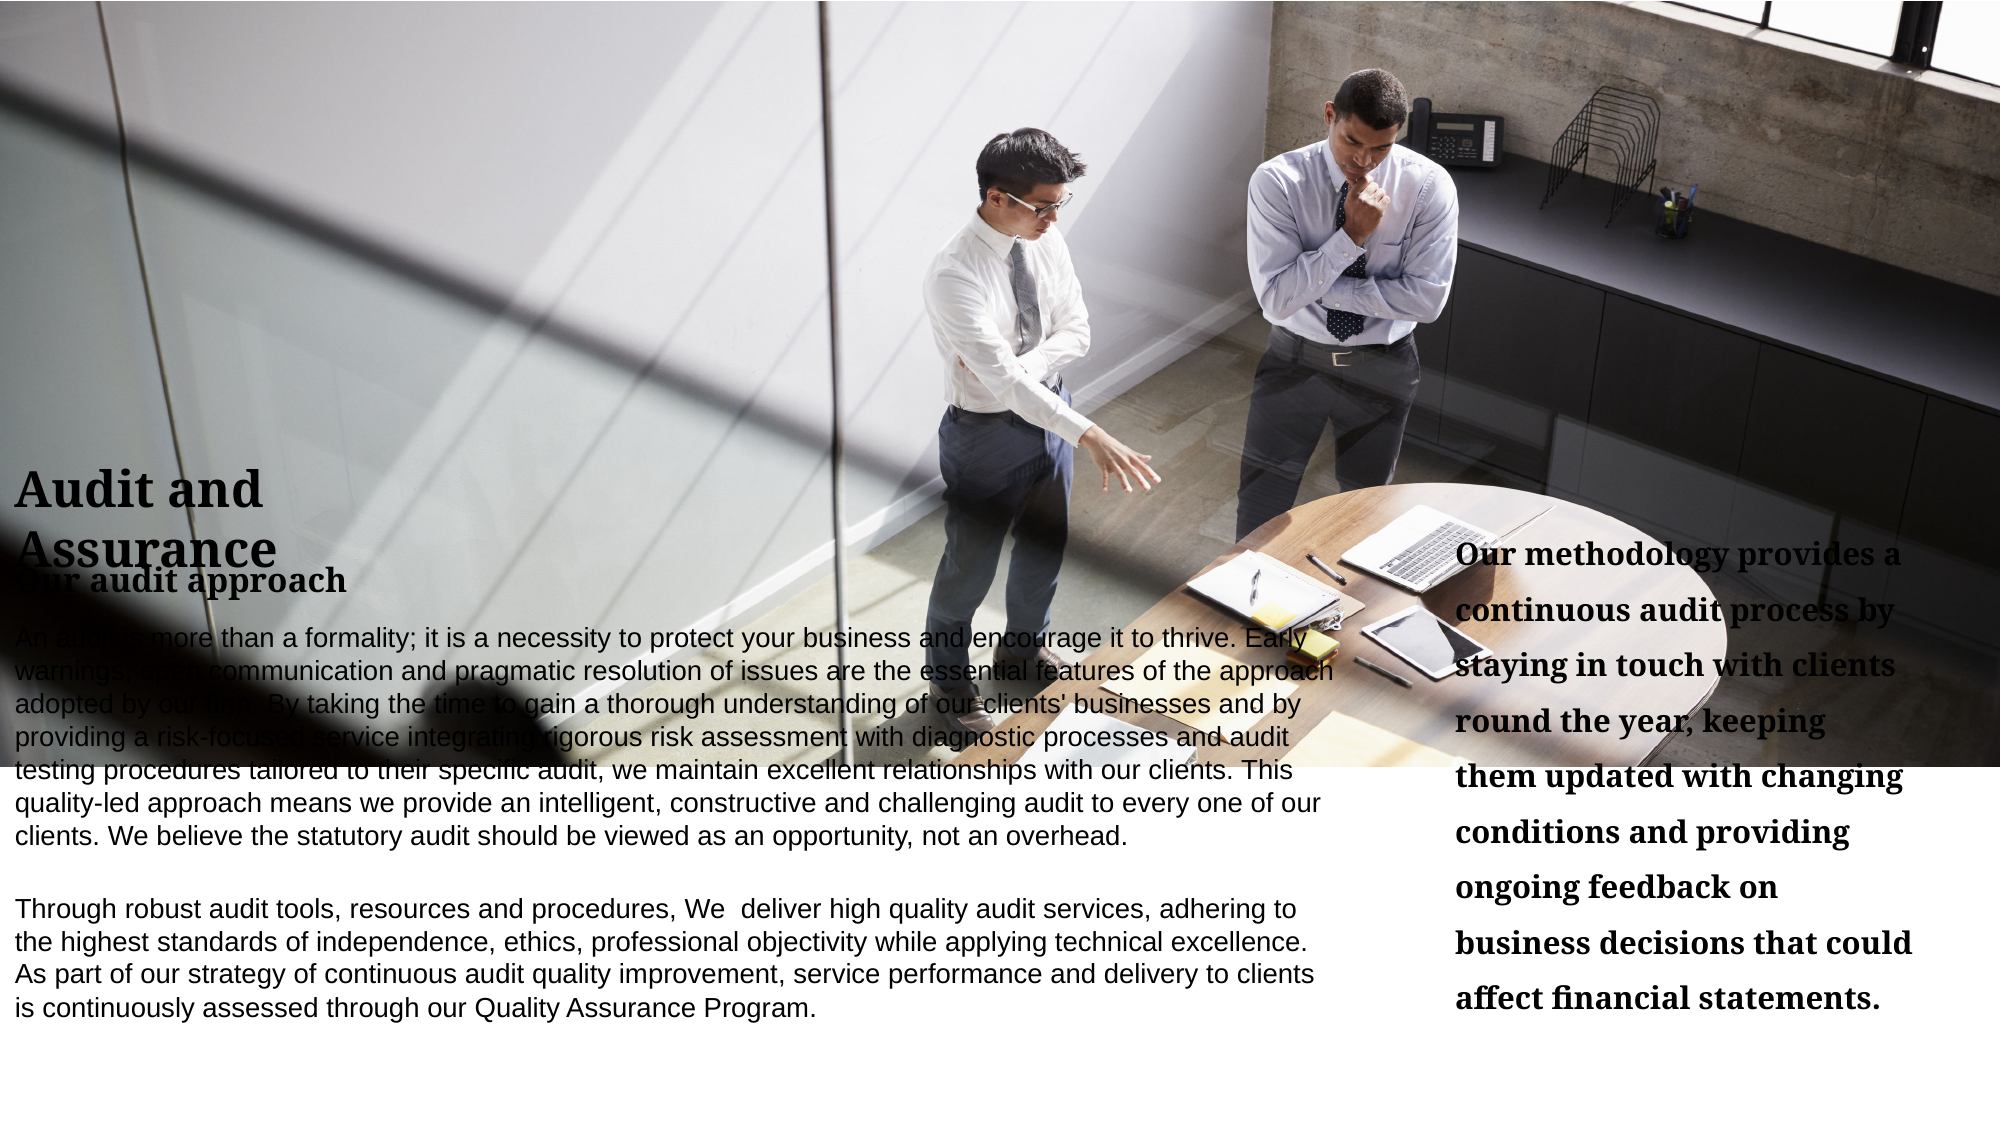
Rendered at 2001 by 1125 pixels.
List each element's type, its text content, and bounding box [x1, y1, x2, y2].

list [0, 0, 2000, 767]
text_box Our audit approach An audit is more than a formality; it is a necessity to protect your business and encourage it to thrive. Early warnings, open communication and pragmatic resolution of issues are the essential features of the approach adopted by our firm. By taking the time to gain a thorough understanding of our clients' businesses and by providing a risk-focused service integrating rigorous risk assessment with diagnostic processes and audit testing procedures tailored to their specific audit, we maintain excellent relationships with our clients. This quality-led approach means we provide an intelligent, constructive and challenging audit to every one of our clients. We believe the statutory audit should be viewed as an opportunity, not an overhead. Through robust audit tools, resources and procedures, We deliver high quality audit services, adhering to the highest standards of independence, ethics, professional objectivity while applying technical excellence. As part of our strategy of continuous audit quality improvement, service performance and delivery to clients is continuously assessed through our Quality Assurance Program. [0, 767, 1350, 1046]
text_box Our methodology provides a continuous audit process by staying in touch with clients round the year, keeping them updated with changing conditions and providing ongoing feedback on business decisions that could affect financial statements. [1440, 767, 1928, 1084]
